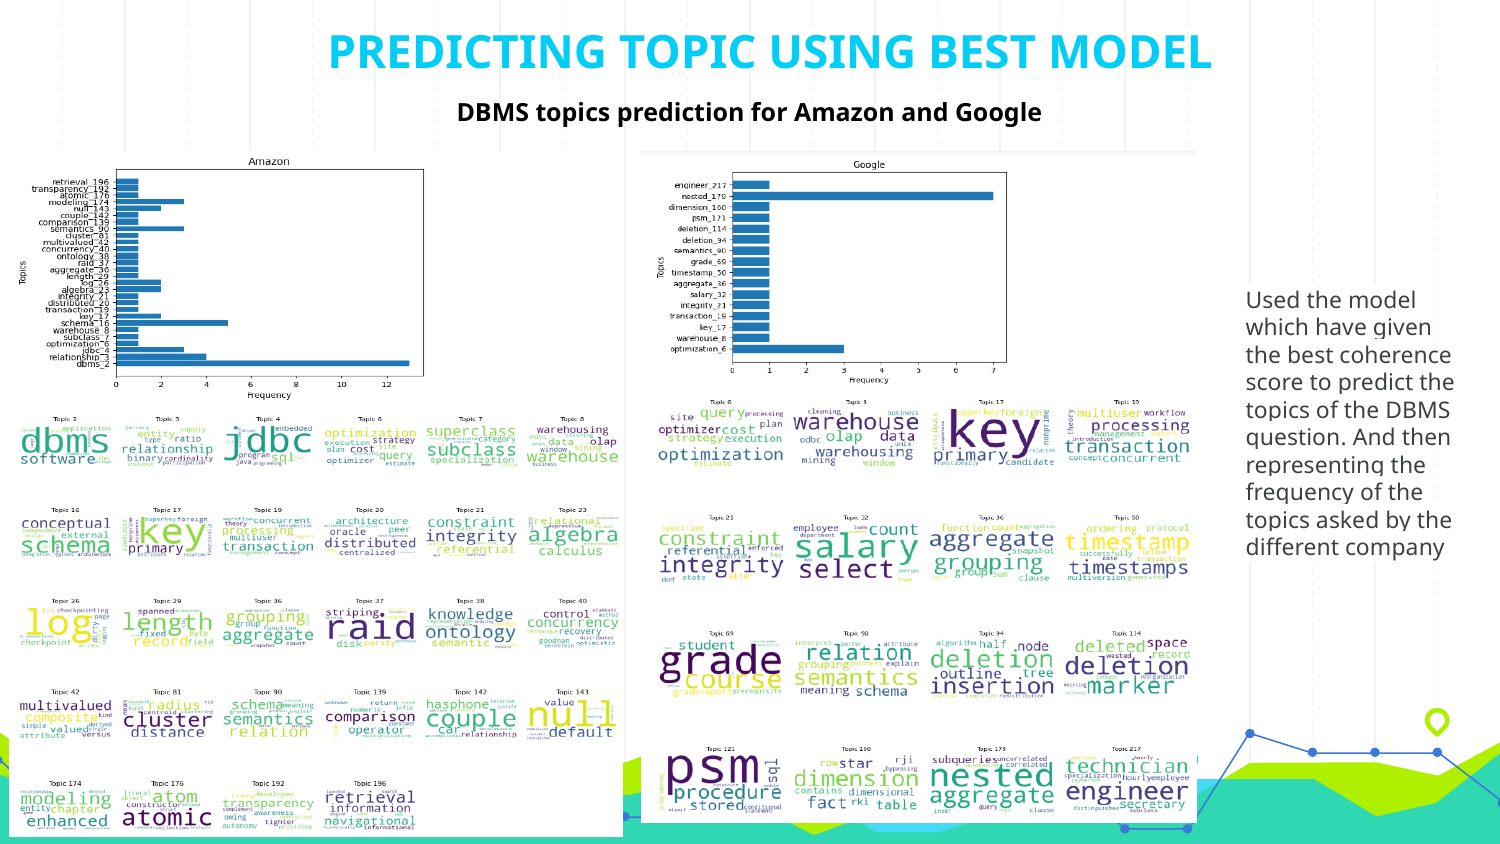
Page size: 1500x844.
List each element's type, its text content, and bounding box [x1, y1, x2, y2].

picture [9, 151, 623, 838]
text_box DBMS topics prediction for Amazon and Google [199, 81, 1301, 141]
text_box PREDICTING TOPIC USING BEST MODEL [105, 7, 1435, 93]
picture [641, 151, 1197, 824]
text_box Used the model which have given the best coherence score to predict the topics of the DBMS question. And then representing the frequency of the topics asked by the different company [1230, 270, 1473, 576]
